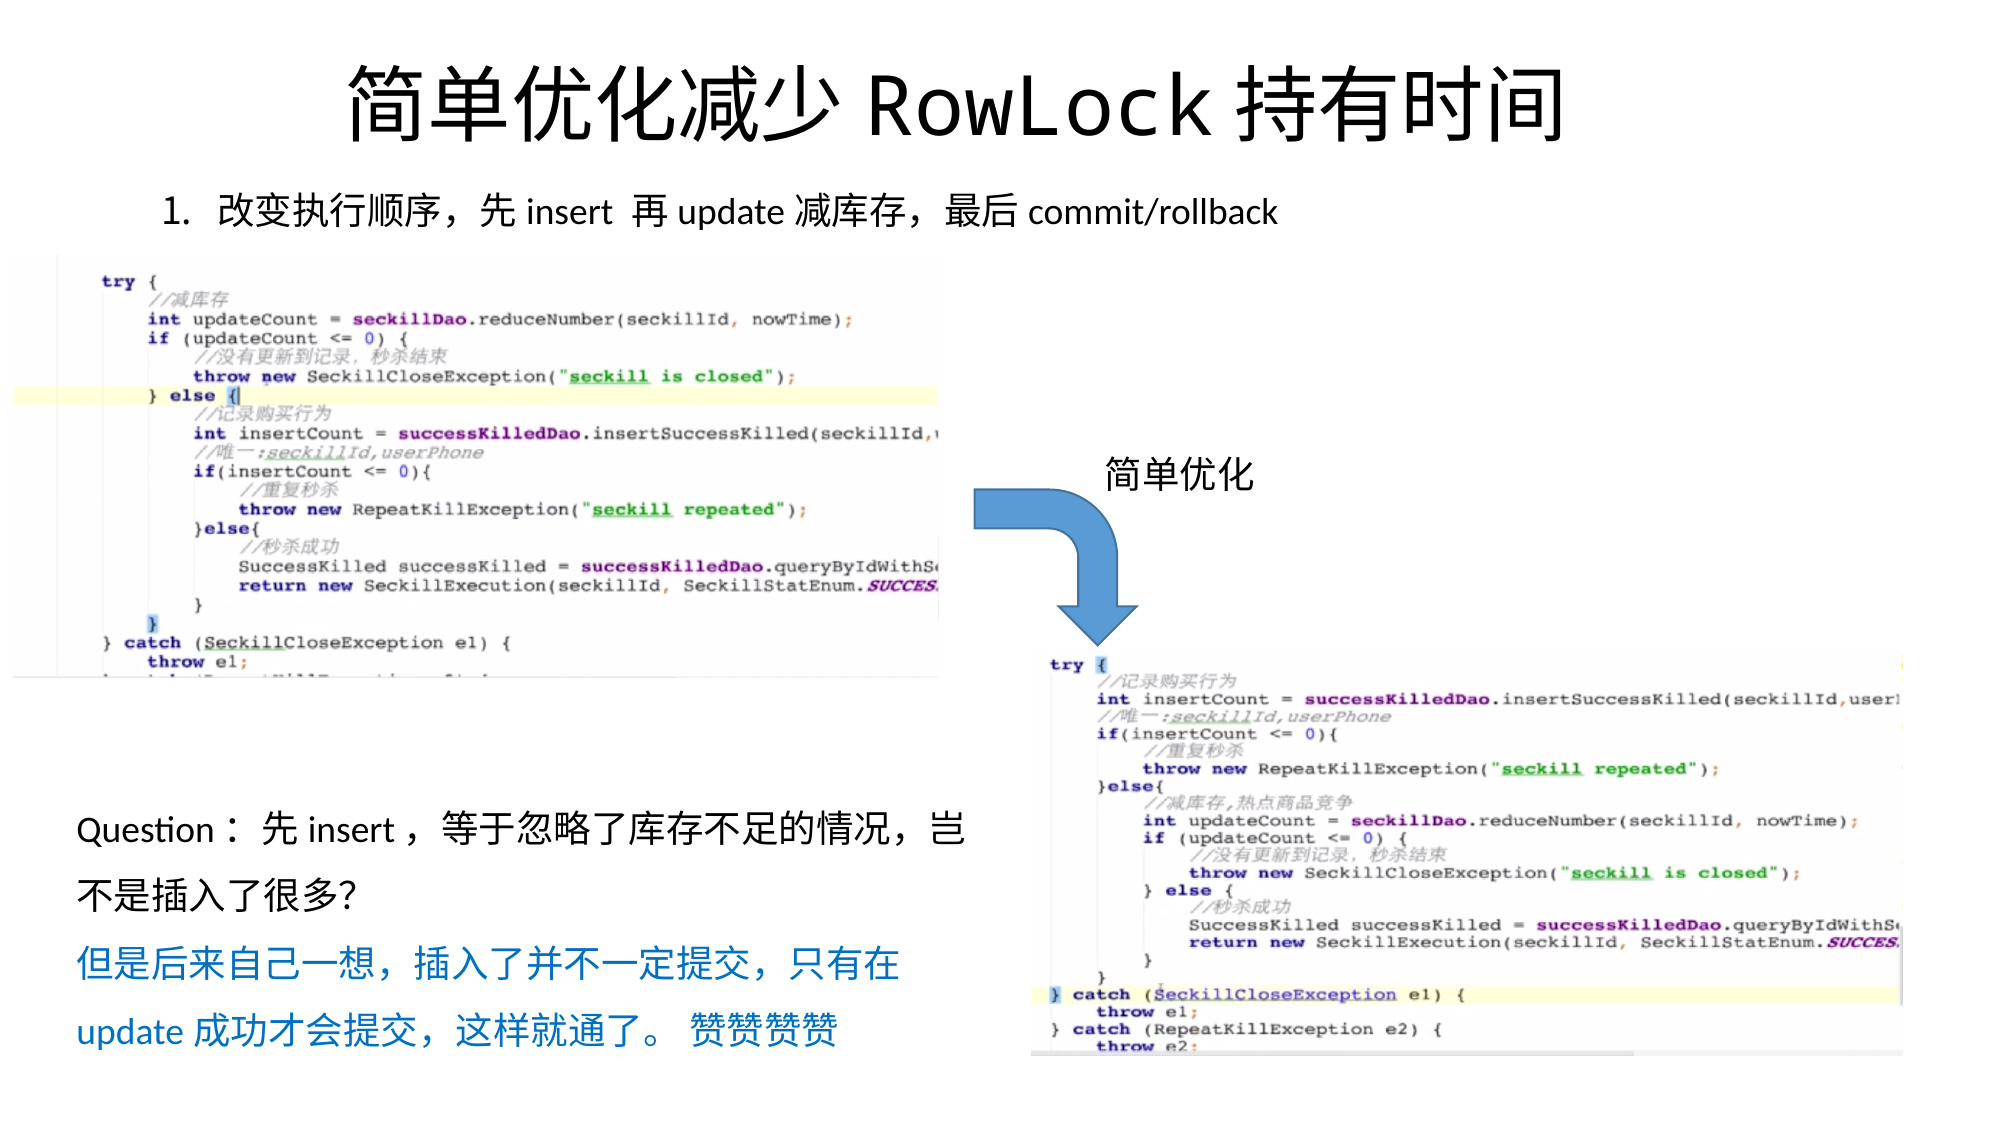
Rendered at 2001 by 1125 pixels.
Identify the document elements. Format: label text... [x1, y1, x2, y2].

picture [13, 254, 939, 678]
text_box Question：先insert，等于忽略了库存不足的情况，岂不是插入了很多？ 但是后来自己一想，插入了并不一定提交，只有在update成功才会提交，这样就通了。 赞赞赞赞 [61, 775, 986, 1060]
title 简单优化减少RowLock持有时间 [93, 0, 1819, 218]
text_box 改变执行顺序，先insert 再update减库存，最后commit/rollback [146, 157, 1703, 240]
text_box 简单优化 [1090, 444, 1288, 504]
text_box [973, 488, 1140, 647]
picture [1031, 650, 1903, 1056]
